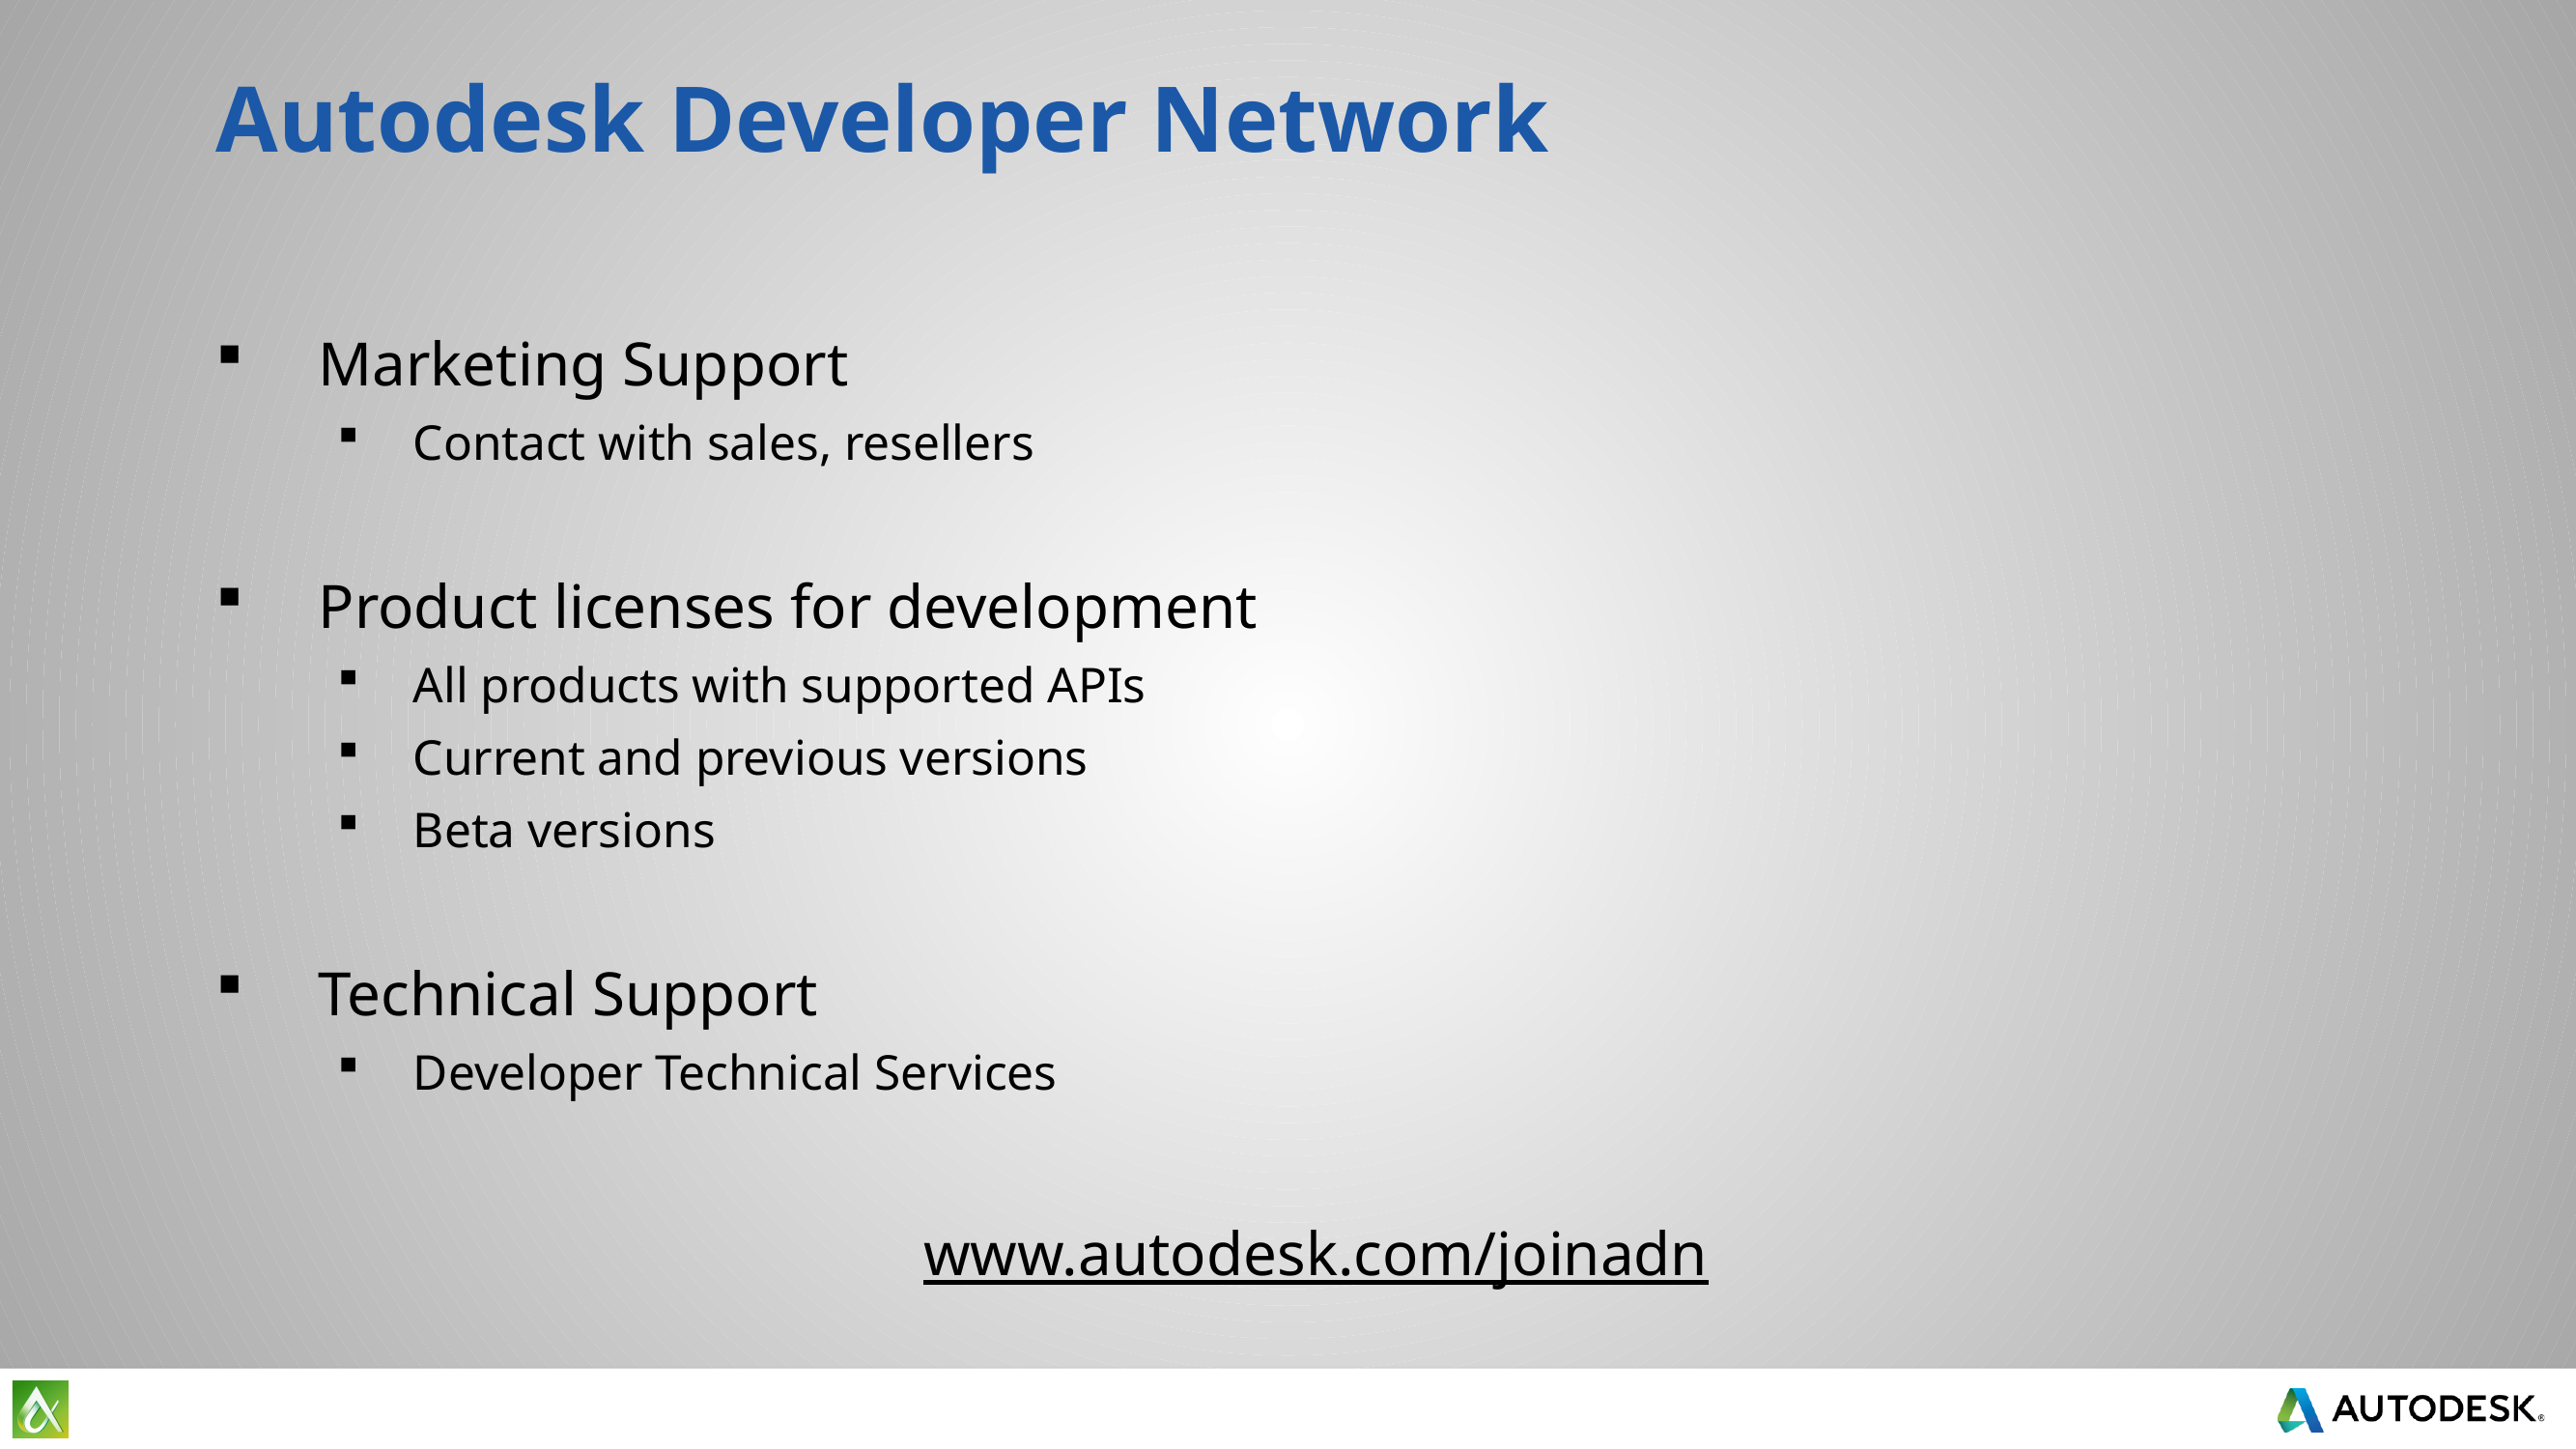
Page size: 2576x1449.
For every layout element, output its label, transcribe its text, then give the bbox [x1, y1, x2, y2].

picture [12, 1380, 76, 1438]
picture [2276, 1386, 2545, 1434]
list Marketing Support Contact with sales, resellers Product licenses for development All products with supported APIs Current and previous versions Beta versions Technical Support Developer Technical Services www.autodesk.com/joinadn [201, 318, 2447, 1314]
title Autodesk Developer Network [201, 53, 2447, 265]
